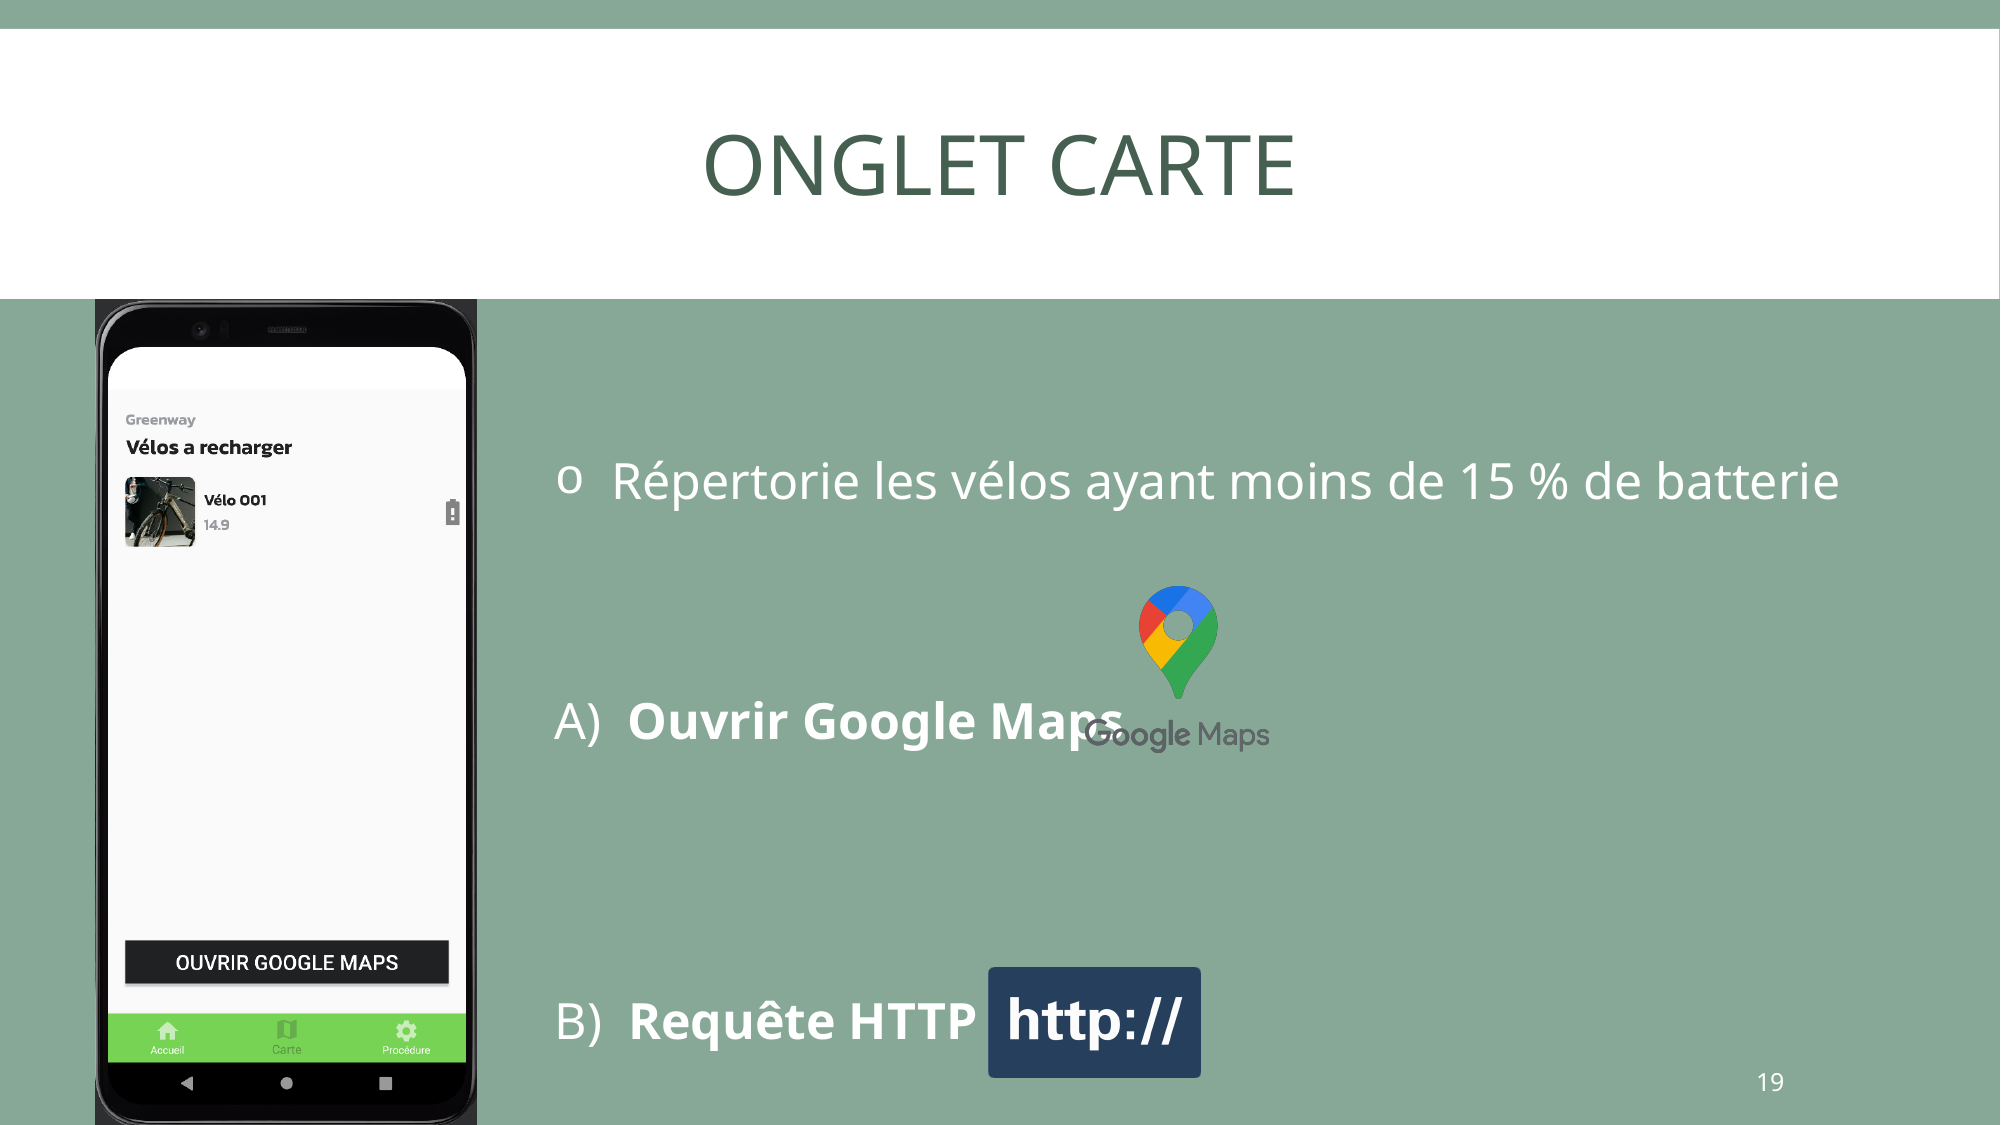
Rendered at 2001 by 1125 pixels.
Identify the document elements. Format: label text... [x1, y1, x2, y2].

text_box Répertorie les vélos ayant moins de 15 % de batterie A) Ouvrir Google Maps B) Requête HTTP [539, 442, 1917, 1058]
picture [1084, 586, 1270, 754]
picture [988, 967, 1202, 1079]
picture [95, 299, 477, 1125]
title Onglet carte [197, 46, 1803, 295]
slide_number 19 [1748, 1053, 1904, 1114]
